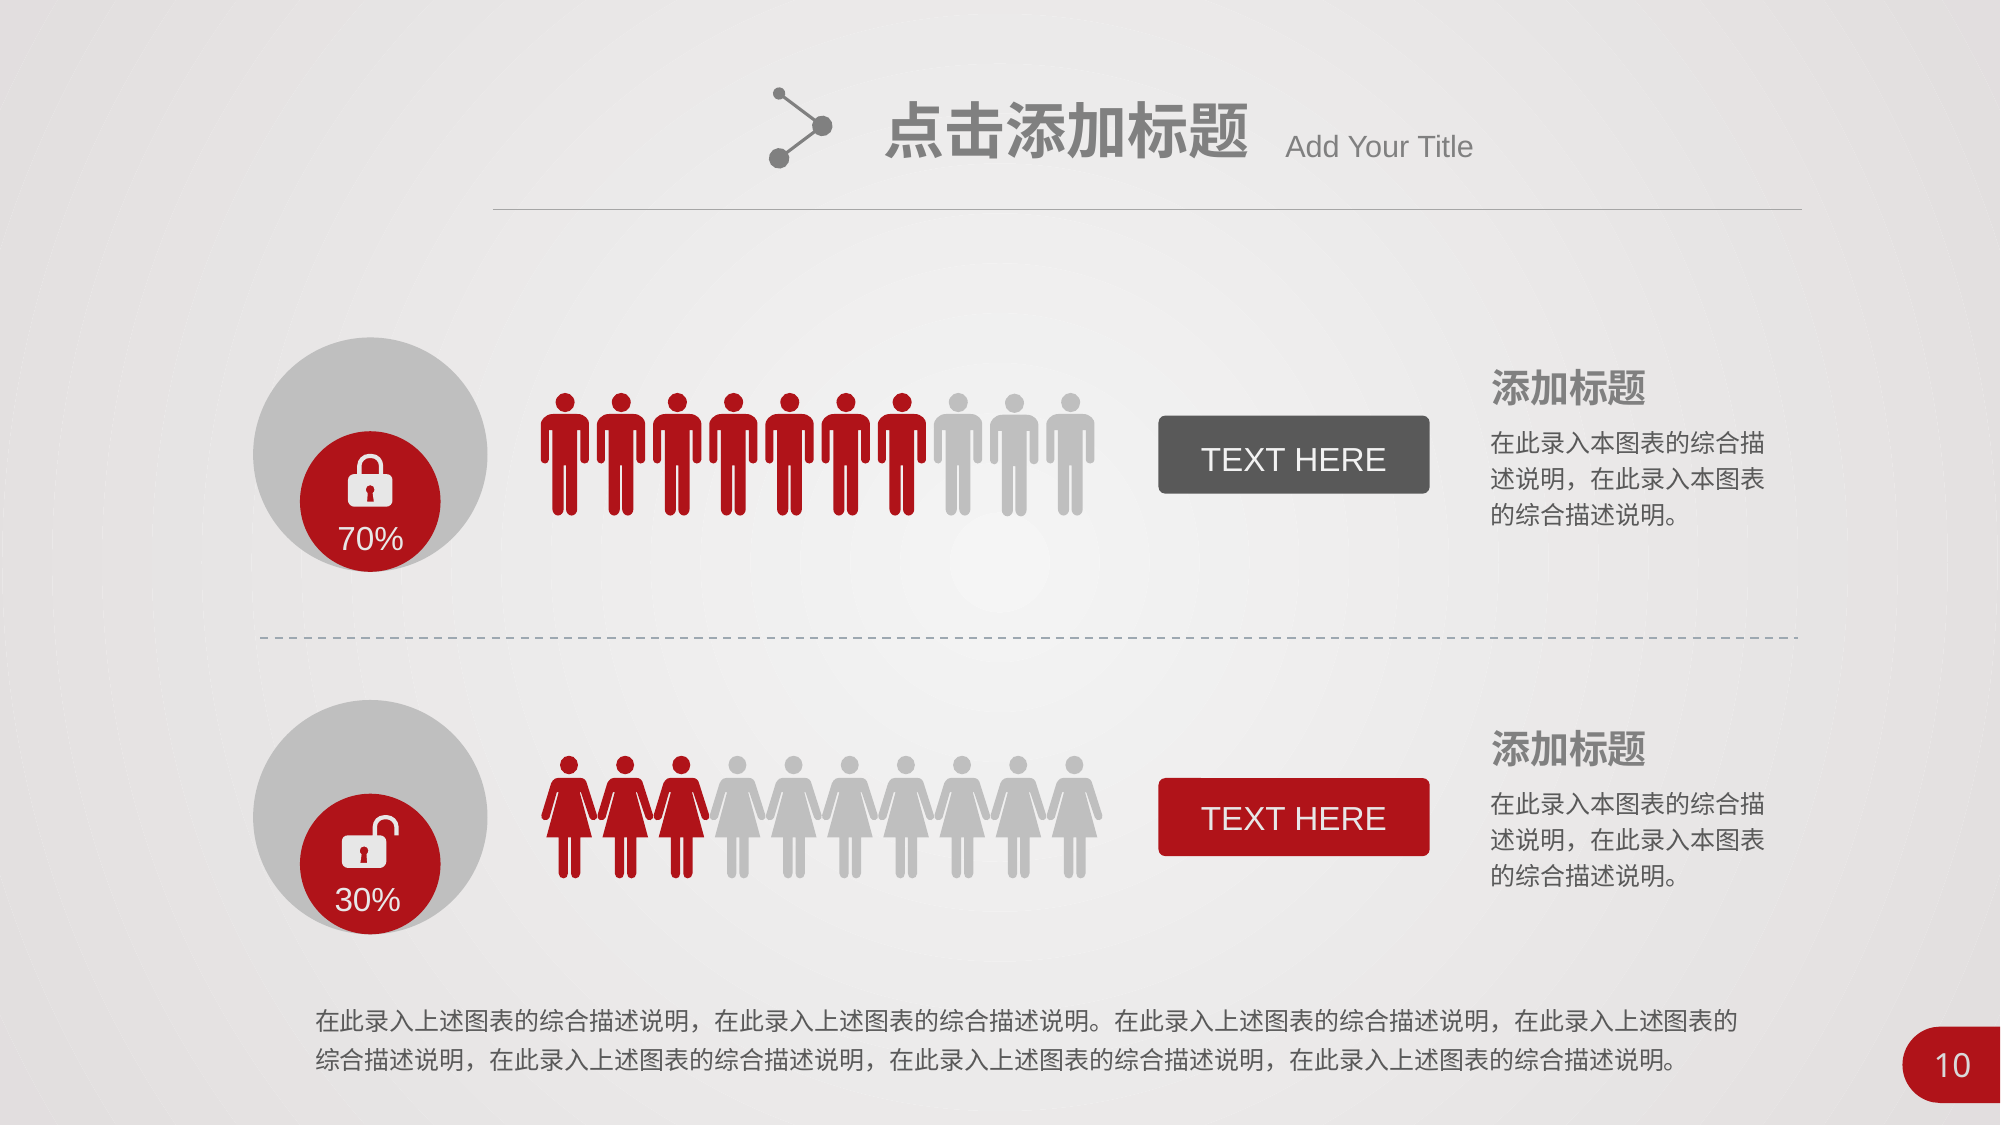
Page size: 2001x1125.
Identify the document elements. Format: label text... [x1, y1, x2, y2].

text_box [253, 699, 488, 935]
text_box 添加标题 [1476, 717, 1662, 775]
text_box 在此录入本图表的综合描述说明，在此录入本图表的综合描述说明。 [1475, 414, 1799, 537]
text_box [253, 337, 488, 572]
text_box 添加标题 [1476, 355, 1662, 414]
text_box 点击添加标题 [868, 84, 1265, 173]
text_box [1158, 778, 1430, 857]
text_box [540, 392, 1095, 517]
text_box 在此录入本图表的综合描述说明，在此录入本图表的综合描述说明。 [1475, 775, 1799, 899]
text_box Add Your Title [1270, 119, 1649, 172]
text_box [779, 93, 823, 159]
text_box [1158, 415, 1430, 494]
text_box 在此录入上述图表的综合描述说明，在此录入上述图表的综合描述说明。在此录入上述图表的综合描述说明，在此录入上述图表的综合描述说明，在此录入上述图表的综合描述说明，在此录入上述图表的综合描述说明，在此录入上述图表的综合描述说明。 [299, 989, 1774, 1083]
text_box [540, 755, 1103, 879]
